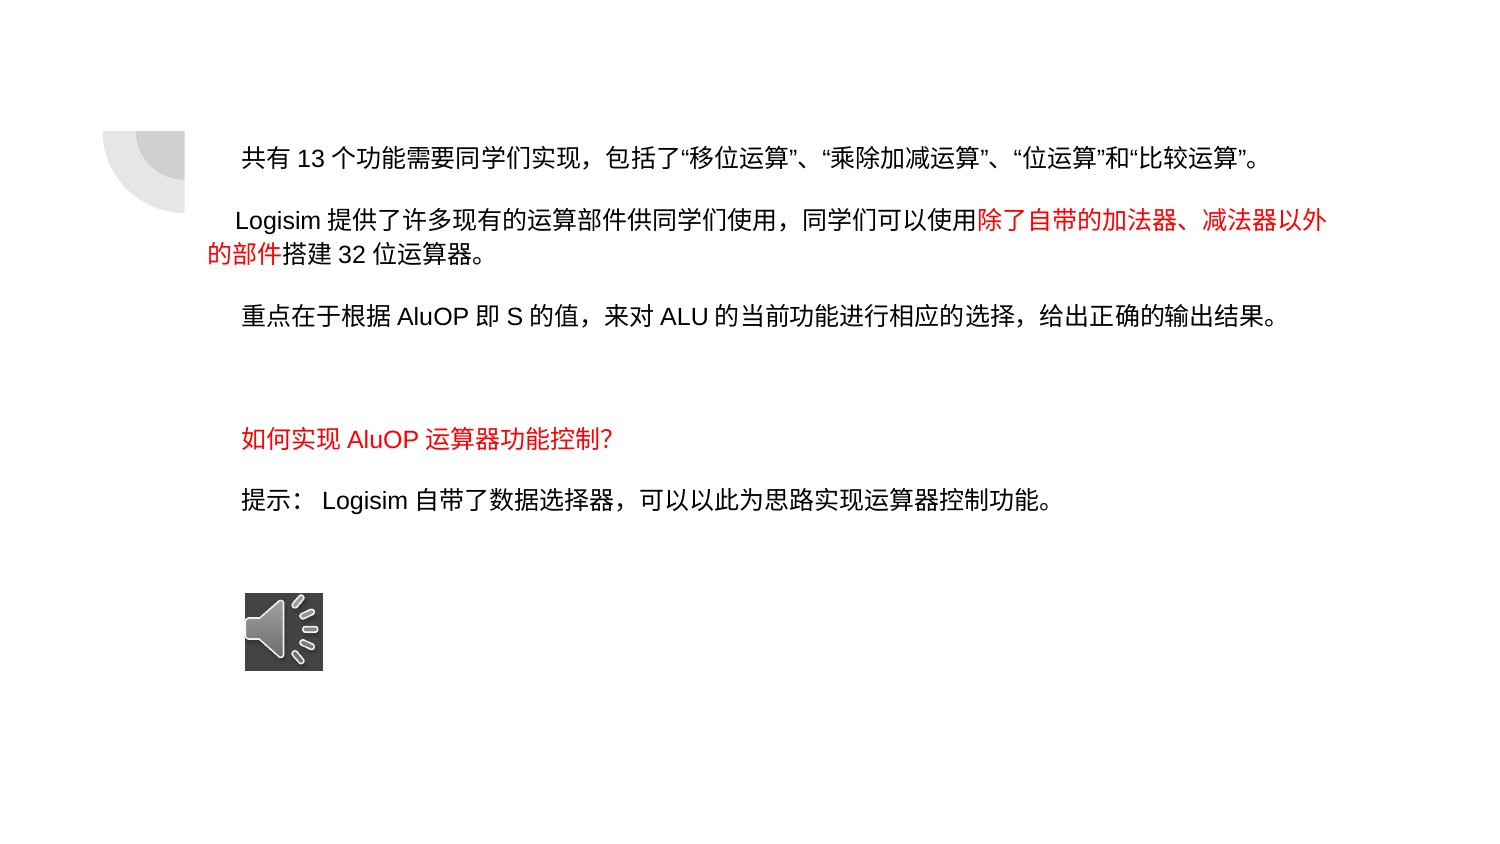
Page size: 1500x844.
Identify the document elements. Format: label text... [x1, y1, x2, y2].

picture [243, 591, 325, 672]
list 共有13个功能需要同学们实现，包括了“移位运算”、“乘除加减运算”、“位运算”和“比较运算”。 Logisim提供了许多现有的运算部件供同学们使用，同学们可以使用除了自带的加法器、减法器以外的部件搭建32位运算器。 重点在于根据AluOP即S的值，来对ALU的当前功能进行相应的选择，给出正确的输出结果。 如何实现AluOP运算器功能控制？ 提示：Logisim自带了数据选择器，可以以此为思路实现运算器控制功能。 [192, 123, 1368, 744]
